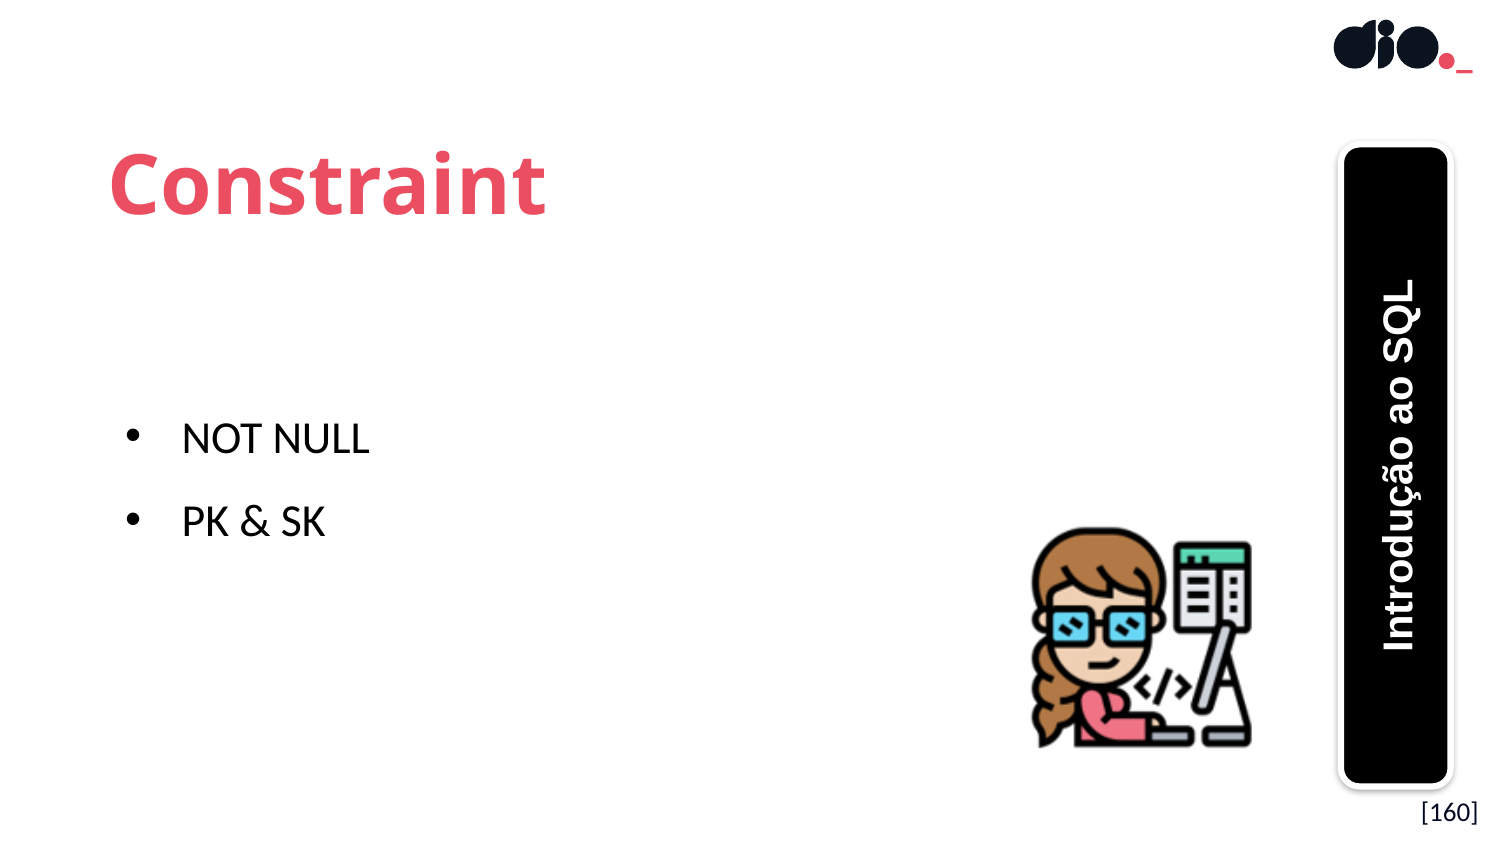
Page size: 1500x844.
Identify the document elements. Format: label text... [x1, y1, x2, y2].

picture [1021, 523, 1267, 758]
slide_number [160] [1403, 779, 1494, 844]
text_box Introdução ao SQL [1337, 141, 1454, 790]
text_box NOT NULL PK & SK [110, 271, 1223, 758]
picture [1333, 19, 1473, 74]
text_box Constraint [92, 104, 1265, 243]
